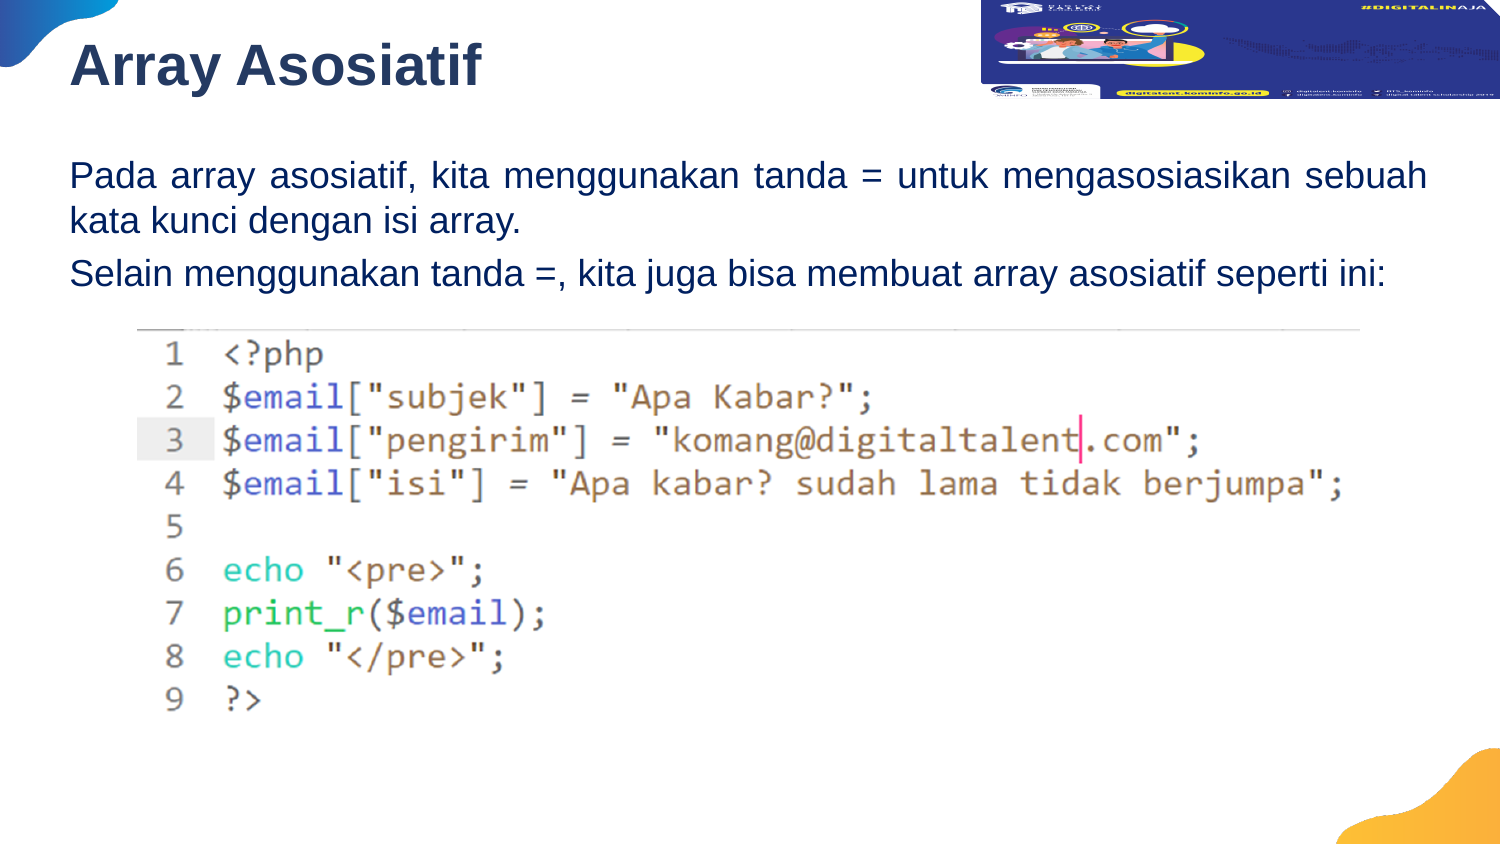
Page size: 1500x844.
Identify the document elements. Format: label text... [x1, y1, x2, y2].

text_box Array Asosiatif [54, 19, 977, 105]
picture [0, 0, 120, 73]
picture [1334, 740, 1500, 844]
picture [137, 329, 1360, 734]
text_box Pada array asosiatif, kita menggunakan tanda = untuk mengasosiasikan sebuah kata kunci dengan isi array. Selain menggunakan tanda =, kita juga bisa membuat array asosiatif seperti ini: [54, 143, 1443, 776]
picture [980, 0, 1500, 100]
